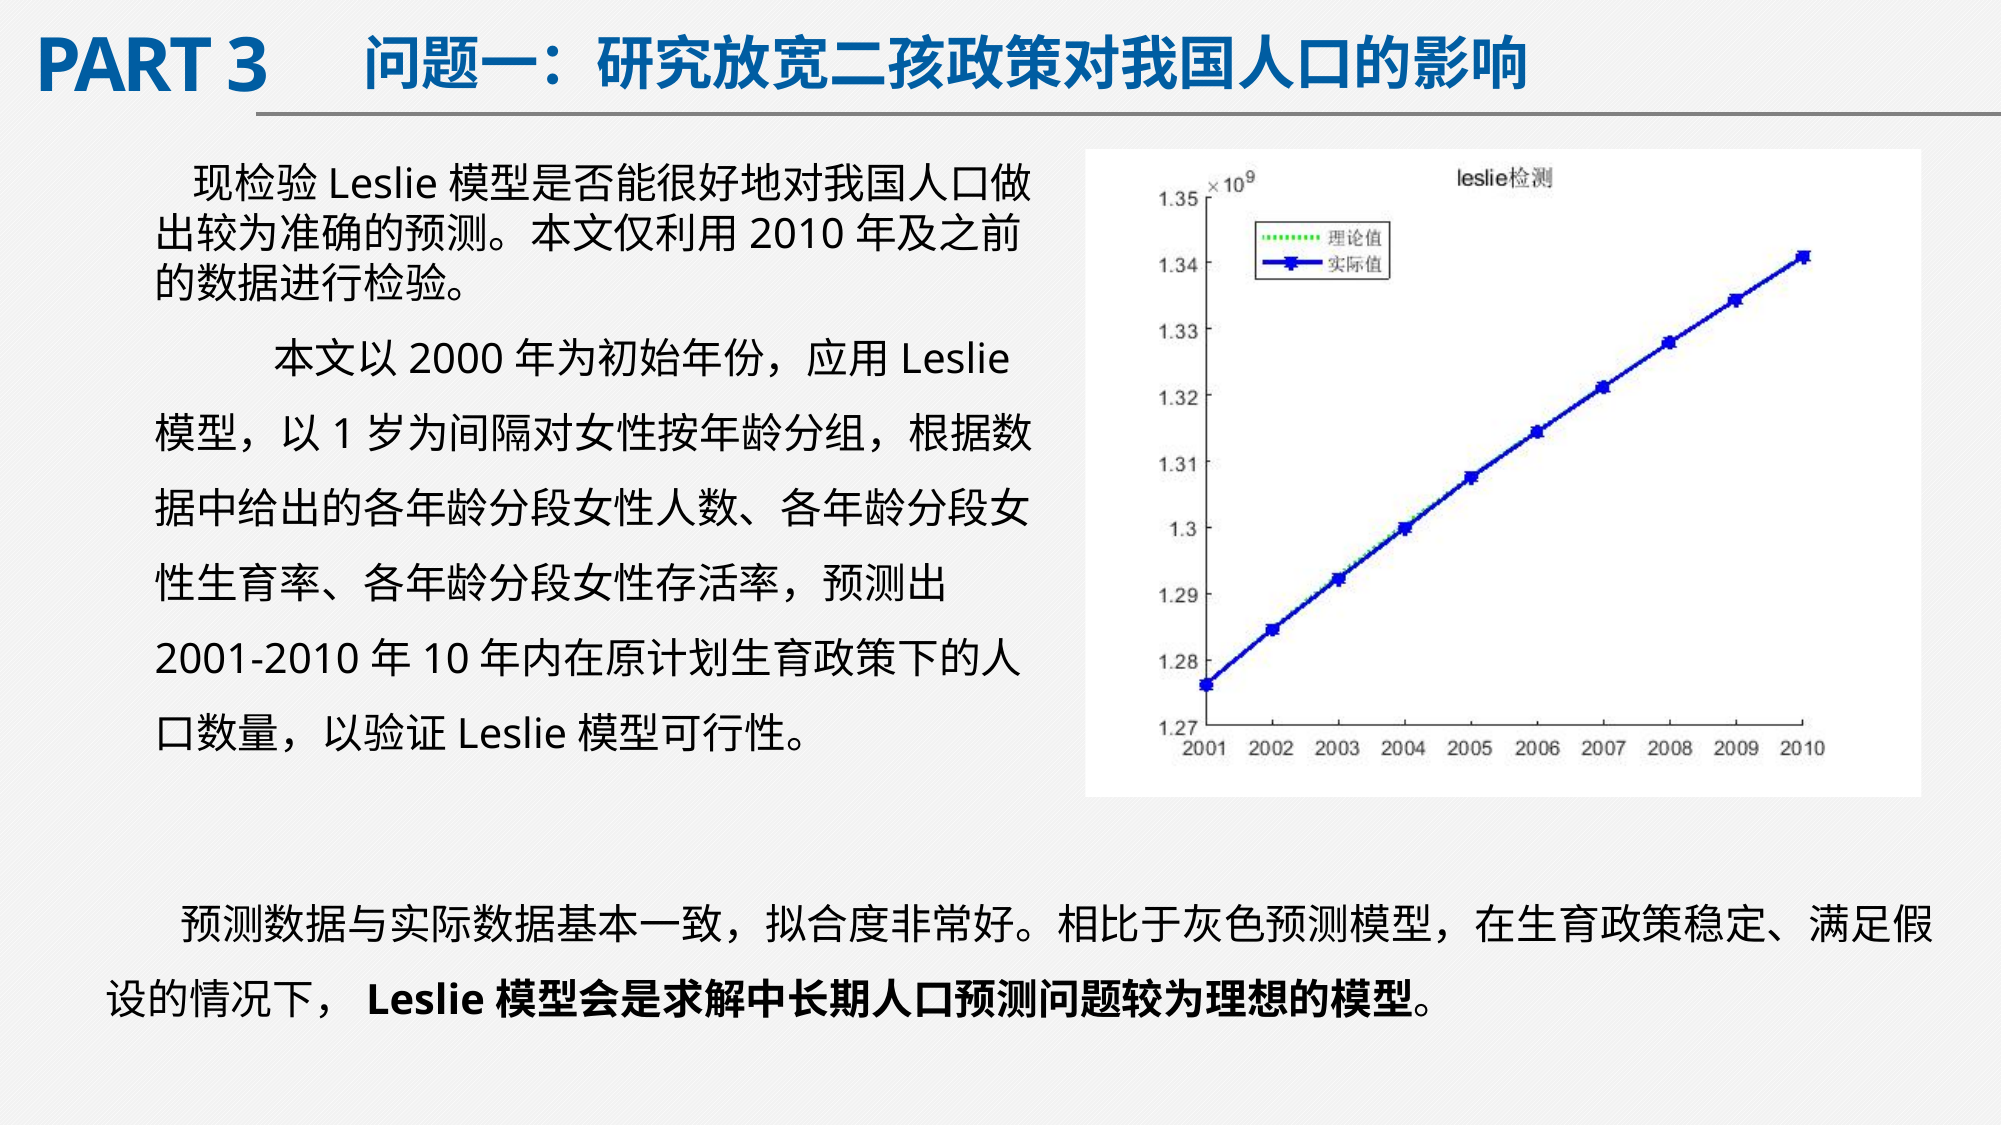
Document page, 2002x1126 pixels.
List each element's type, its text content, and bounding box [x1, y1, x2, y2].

text_box PART 3 [14, 6, 351, 117]
text_box 预测数据与实际数据基本一致，拟合度非常好。相比于灰色预测模型，在生育政策稳定、满足假设的情况下，Leslie模型会是求解中长期人口预测问题较为理想的模型。 [90, 865, 1976, 1031]
text_box 现检验Leslie模型是否能很好地对我国人口做出较为准确的预测。本文仅利用2010年及之前的数据进行检验。 本文以2000年为初始年份，应用Leslie模型，以1岁为间隔对女性按年龄分组，根据数据中给出的各年龄分段女性人数、各年龄分段女性生育率、各年龄分段女性存活率，预测出2001-2010年10年内在原计划生育政策下的人口数量，以验证Leslie模型可行性。 [139, 149, 1056, 840]
text_box 问题一：研究放宽二孩政策对我国人口的影响 [351, 19, 1802, 104]
picture [1085, 149, 1922, 798]
